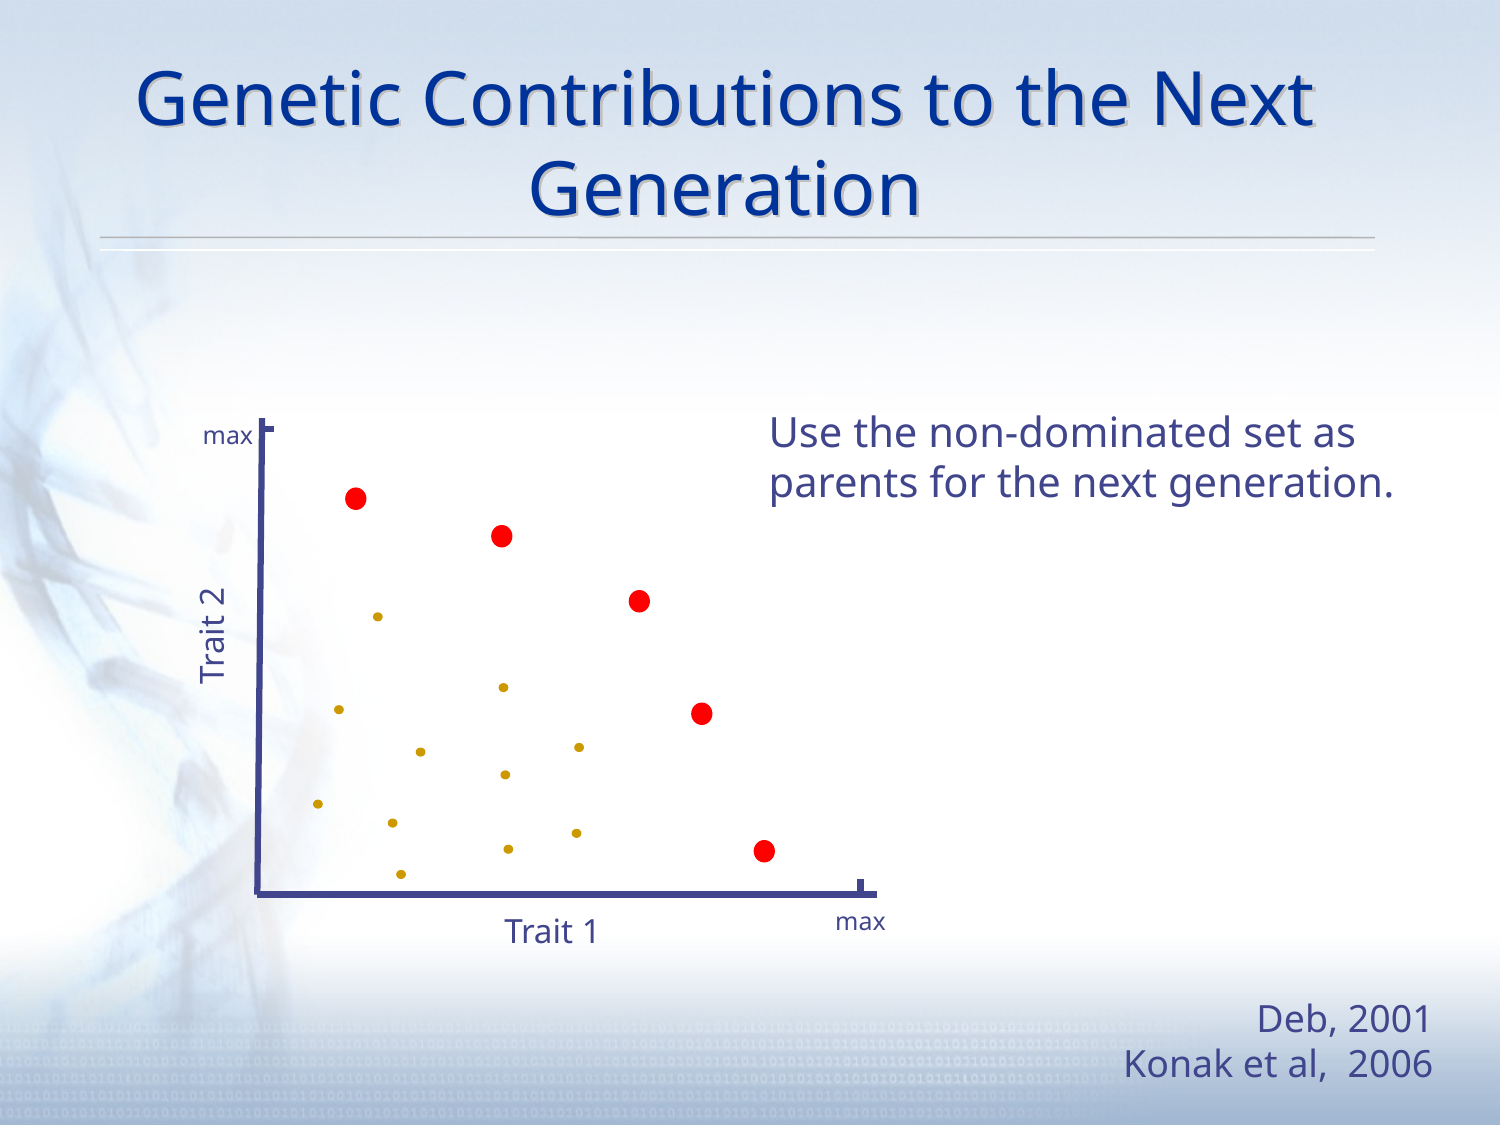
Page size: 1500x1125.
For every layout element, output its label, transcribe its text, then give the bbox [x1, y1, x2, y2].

text_box Use the non-dominated set as parents for the next generation. [753, 398, 1458, 514]
text_box [331, 703, 346, 717]
text_box max [187, 412, 268, 458]
text_box [489, 522, 515, 550]
text_box [385, 816, 400, 830]
title Genetic Contributions to the Next Generation [87, 49, 1363, 238]
text_box [689, 700, 715, 728]
text_box [572, 740, 587, 755]
text_box [501, 842, 516, 856]
text_box [626, 587, 653, 615]
text_box [310, 797, 325, 811]
text_box [394, 867, 408, 882]
text_box [751, 837, 778, 865]
text_box [413, 745, 428, 759]
text_box Trait 2 [183, 573, 238, 700]
text_box Deb, 2001 Konak et al, 2006 [1108, 987, 1449, 1093]
text_box [370, 610, 385, 624]
text_box Trait 1 [489, 902, 617, 958]
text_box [257, 417, 263, 894]
text_box [343, 485, 369, 513]
text_box [496, 680, 511, 695]
text_box max [820, 898, 901, 943]
text_box [498, 768, 513, 782]
picture [0, 0, 1500, 1125]
text_box [569, 826, 584, 840]
